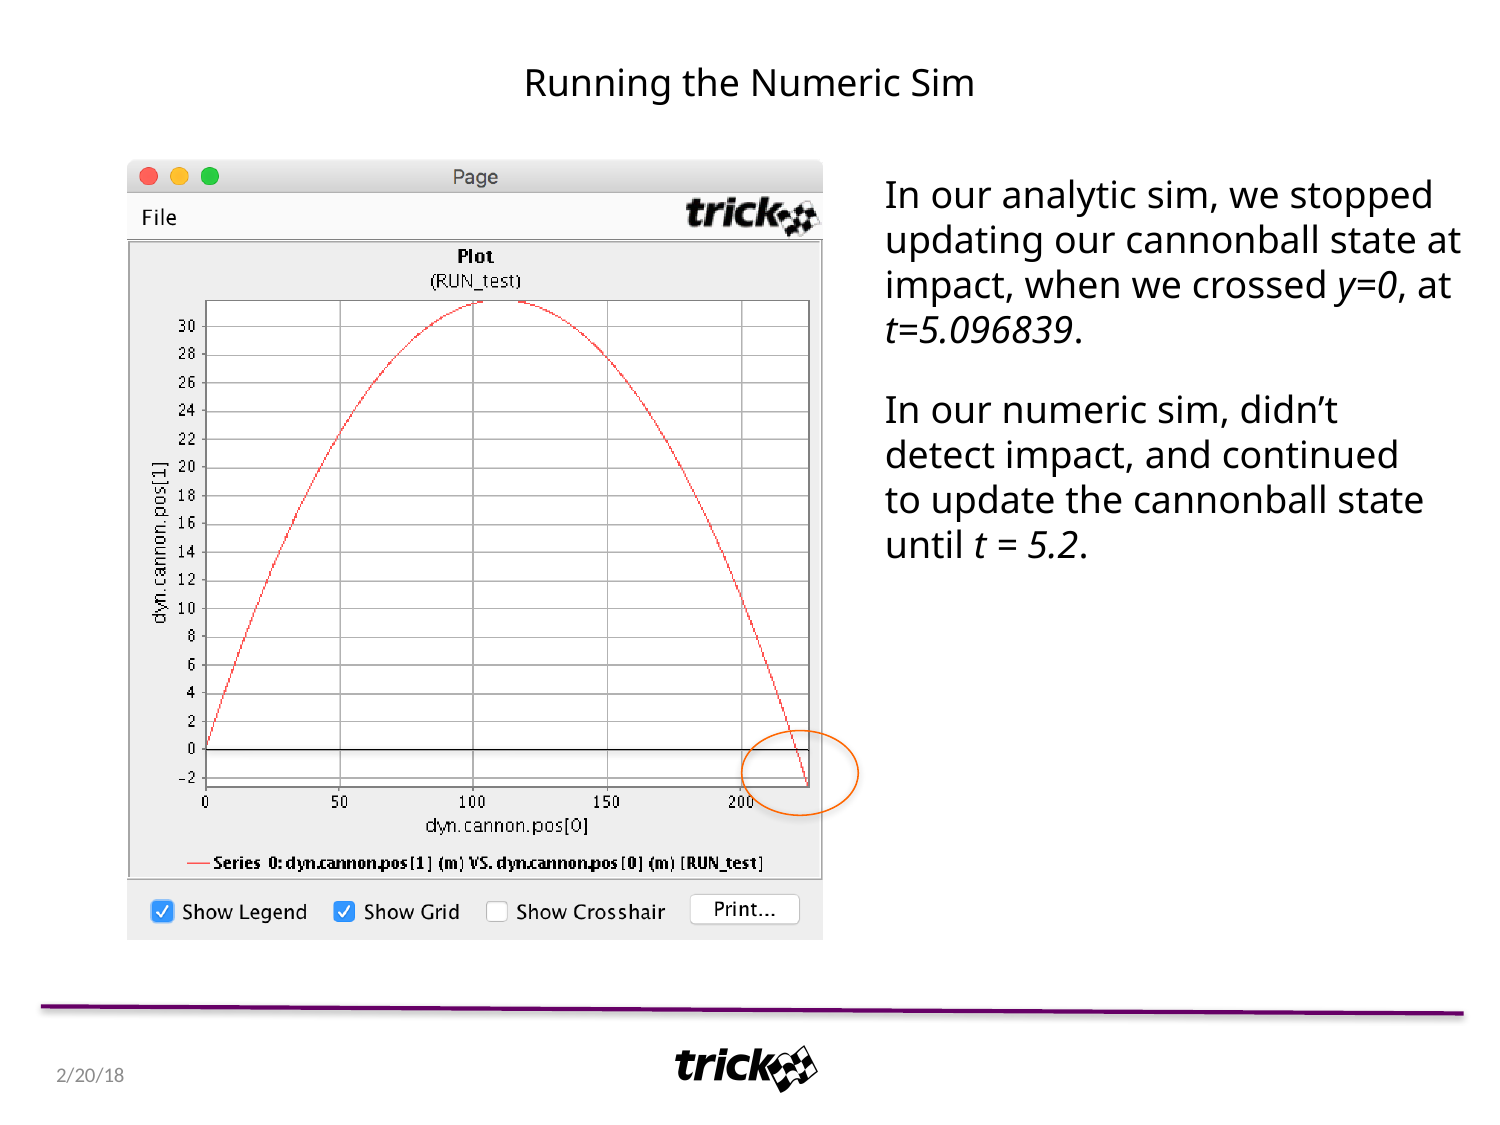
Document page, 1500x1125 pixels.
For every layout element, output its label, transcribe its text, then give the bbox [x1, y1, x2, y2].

text_box In our numeric sim, didn’t detect impact, and continued to update the cannonball state until t = 5.2. [869, 379, 1459, 574]
text_box Running the Numeric Sim [0, 51, 1500, 112]
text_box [127, 159, 823, 940]
text_box [827, 734, 860, 812]
text_box In our analytic sim, we stopped updating our cannonball state at impact, when we crossed y=0, at t=5.096839. [869, 163, 1477, 359]
picture [675, 1045, 818, 1093]
